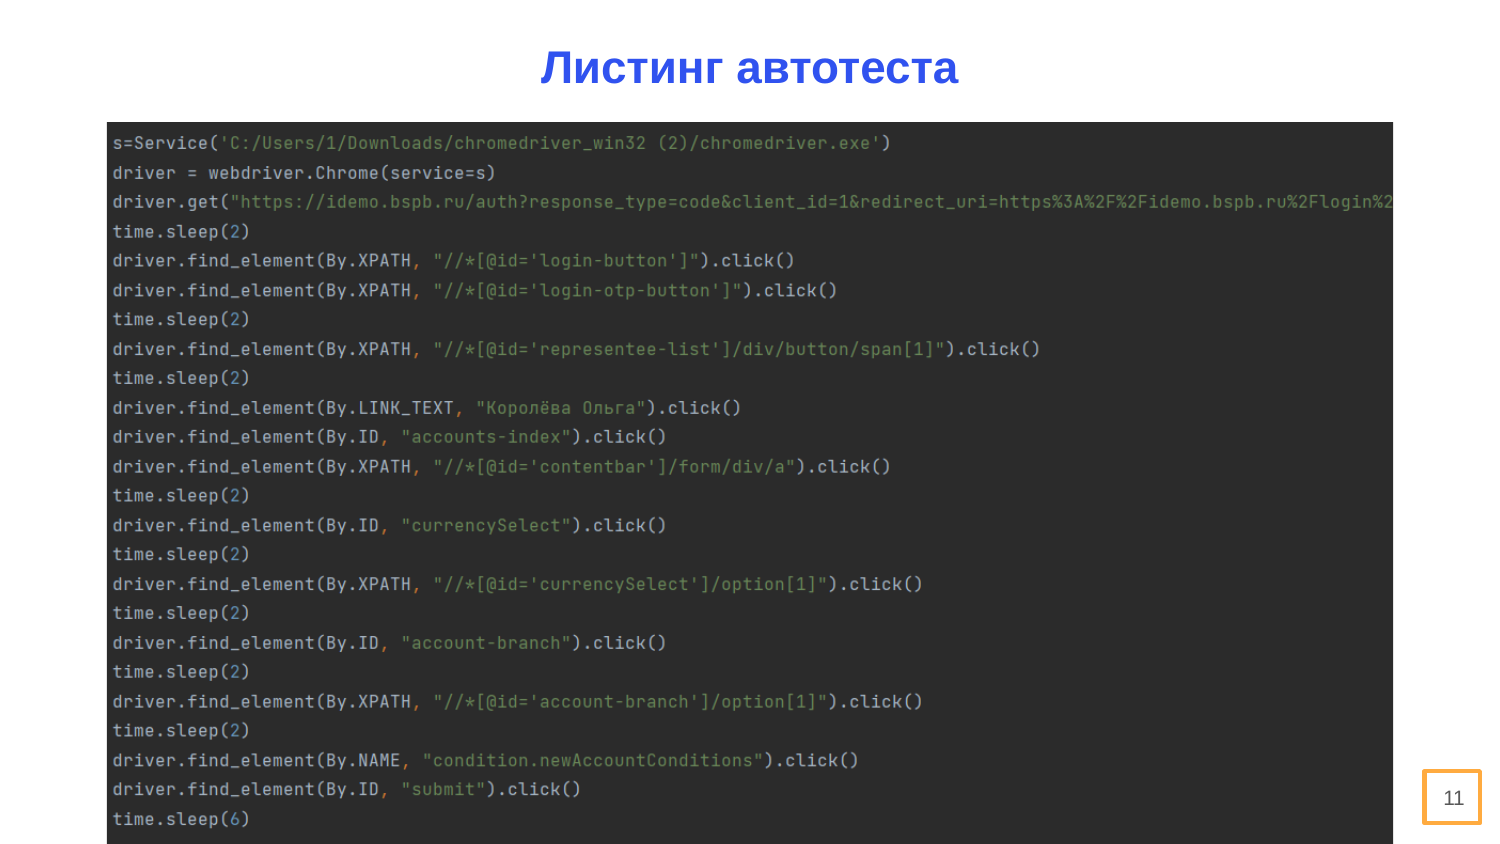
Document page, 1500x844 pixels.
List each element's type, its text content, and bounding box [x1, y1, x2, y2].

picture [106, 121, 1394, 844]
slide_number 11 [1422, 769, 1482, 825]
title Листинг автотеста [51, 23, 1449, 117]
